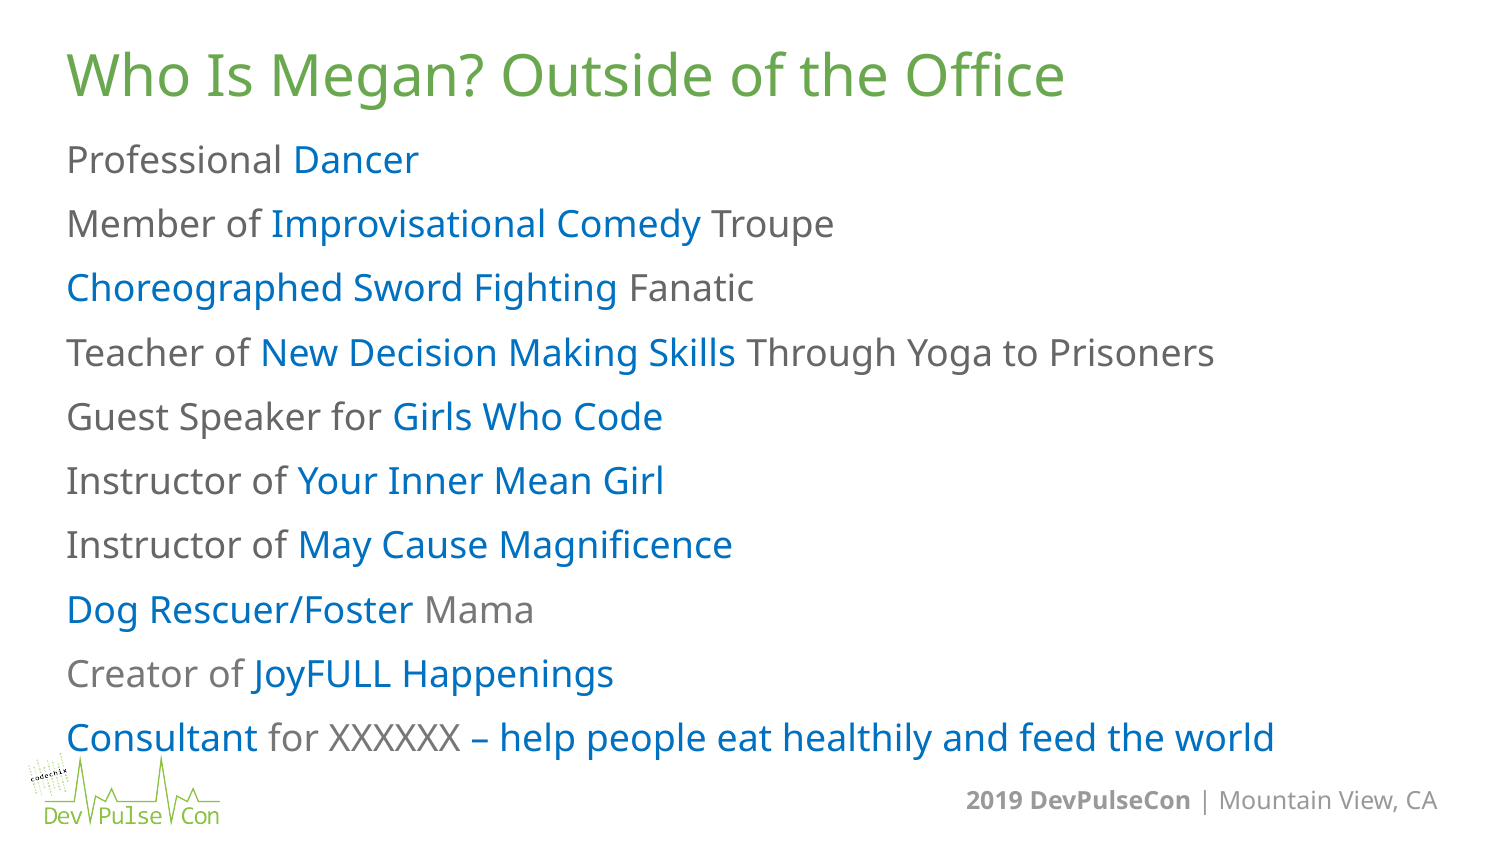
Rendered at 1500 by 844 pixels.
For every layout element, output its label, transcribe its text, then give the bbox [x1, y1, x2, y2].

title Who Is Megan? Outside of the Office [51, 23, 1449, 114]
list Professional Dancer Member of Improvisational Comedy Troupe Choreographed Sword Fighting Fanatic Teacher of New Decision Making Skills Through Yoga to Prisoners Guest Speaker for Girls Who Code Instructor of Your Inner Mean Girl Instructor of May Cause Magnificence Dog Rescuer/Foster Mama Creator of JoyFULL Happenings Consultant for XXXXXX – help people eat healthily and feed the world [51, 114, 1449, 784]
picture [28, 753, 220, 827]
